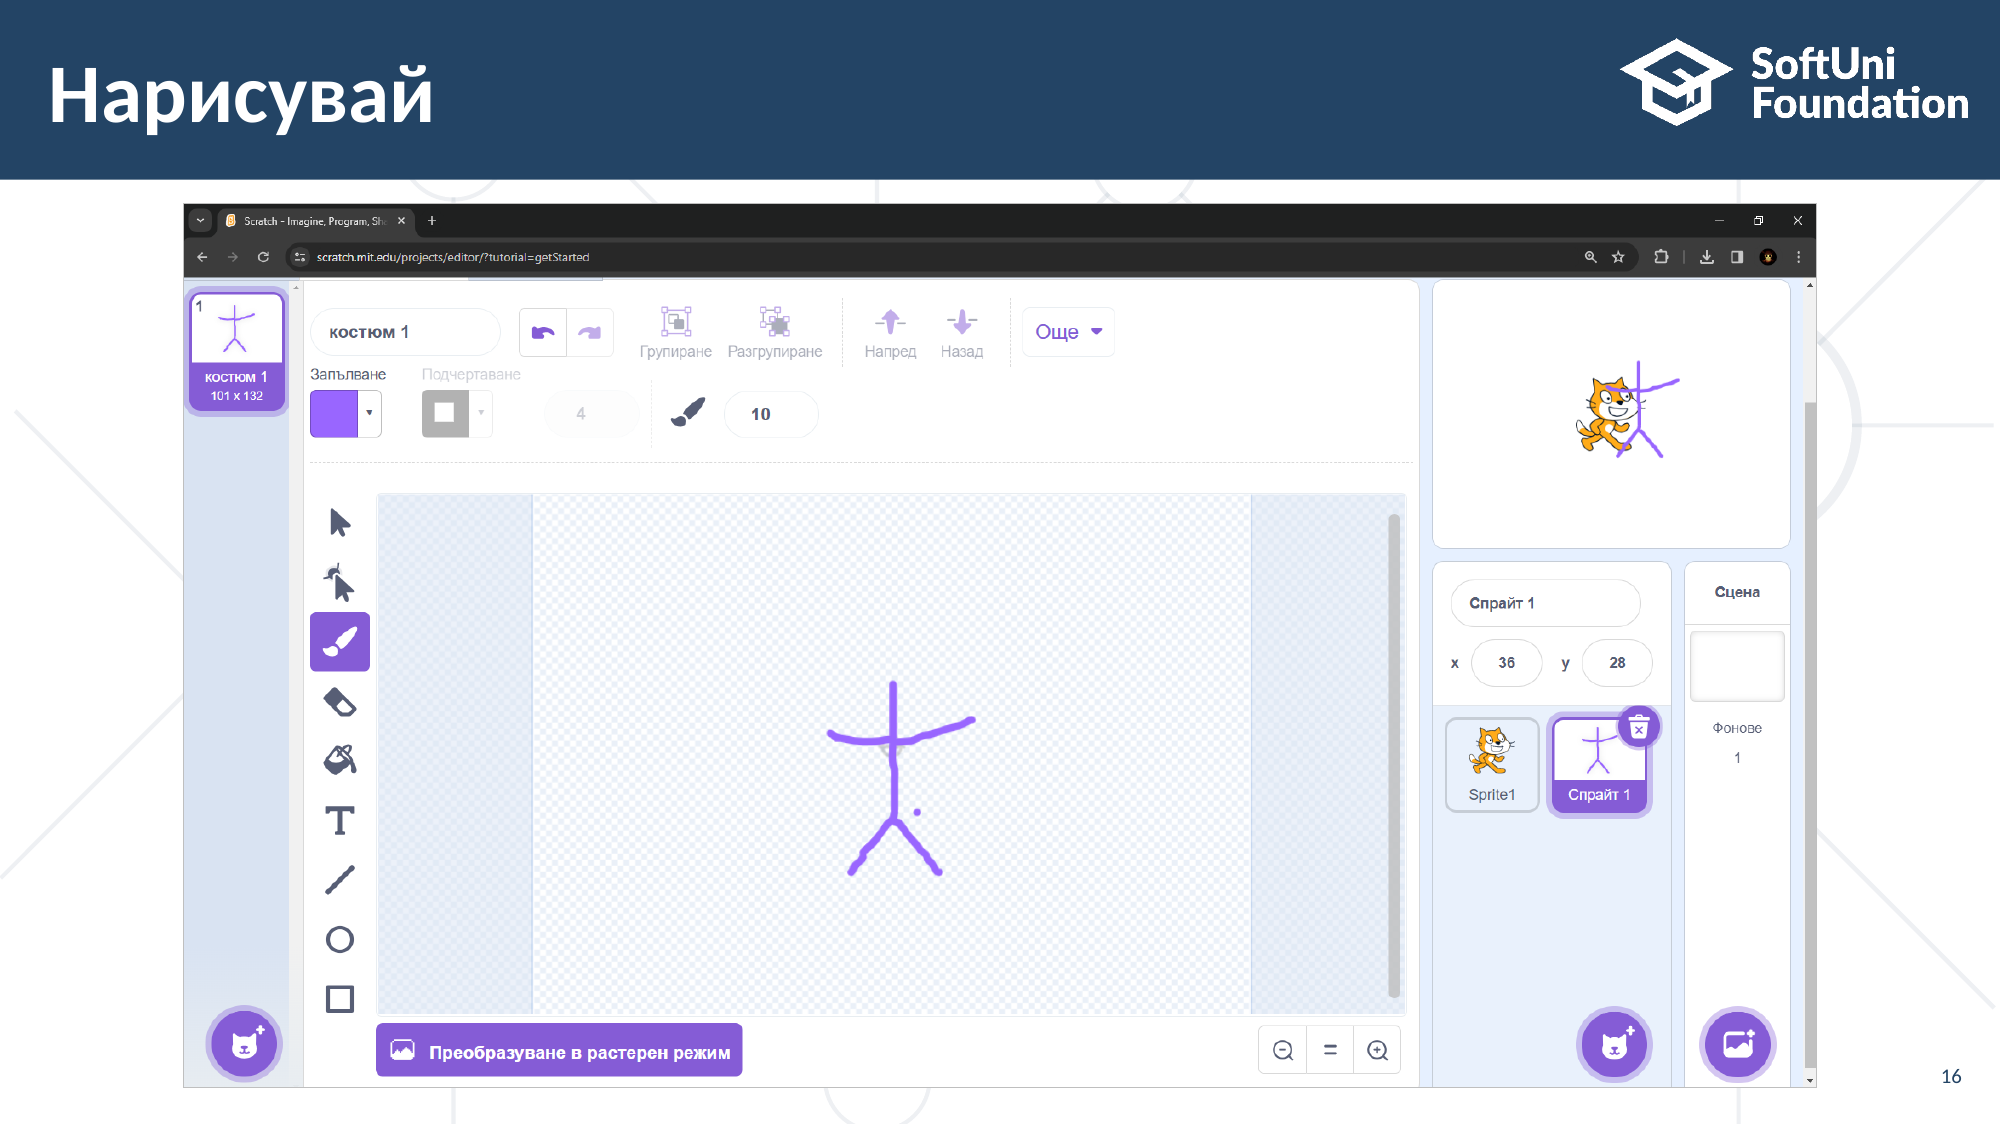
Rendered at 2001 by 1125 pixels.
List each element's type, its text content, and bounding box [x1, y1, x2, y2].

picture [183, 202, 1817, 1088]
title Нарисувай [31, 16, 1591, 162]
picture [1619, 38, 1968, 126]
slide_number 16 [1897, 1049, 1968, 1101]
